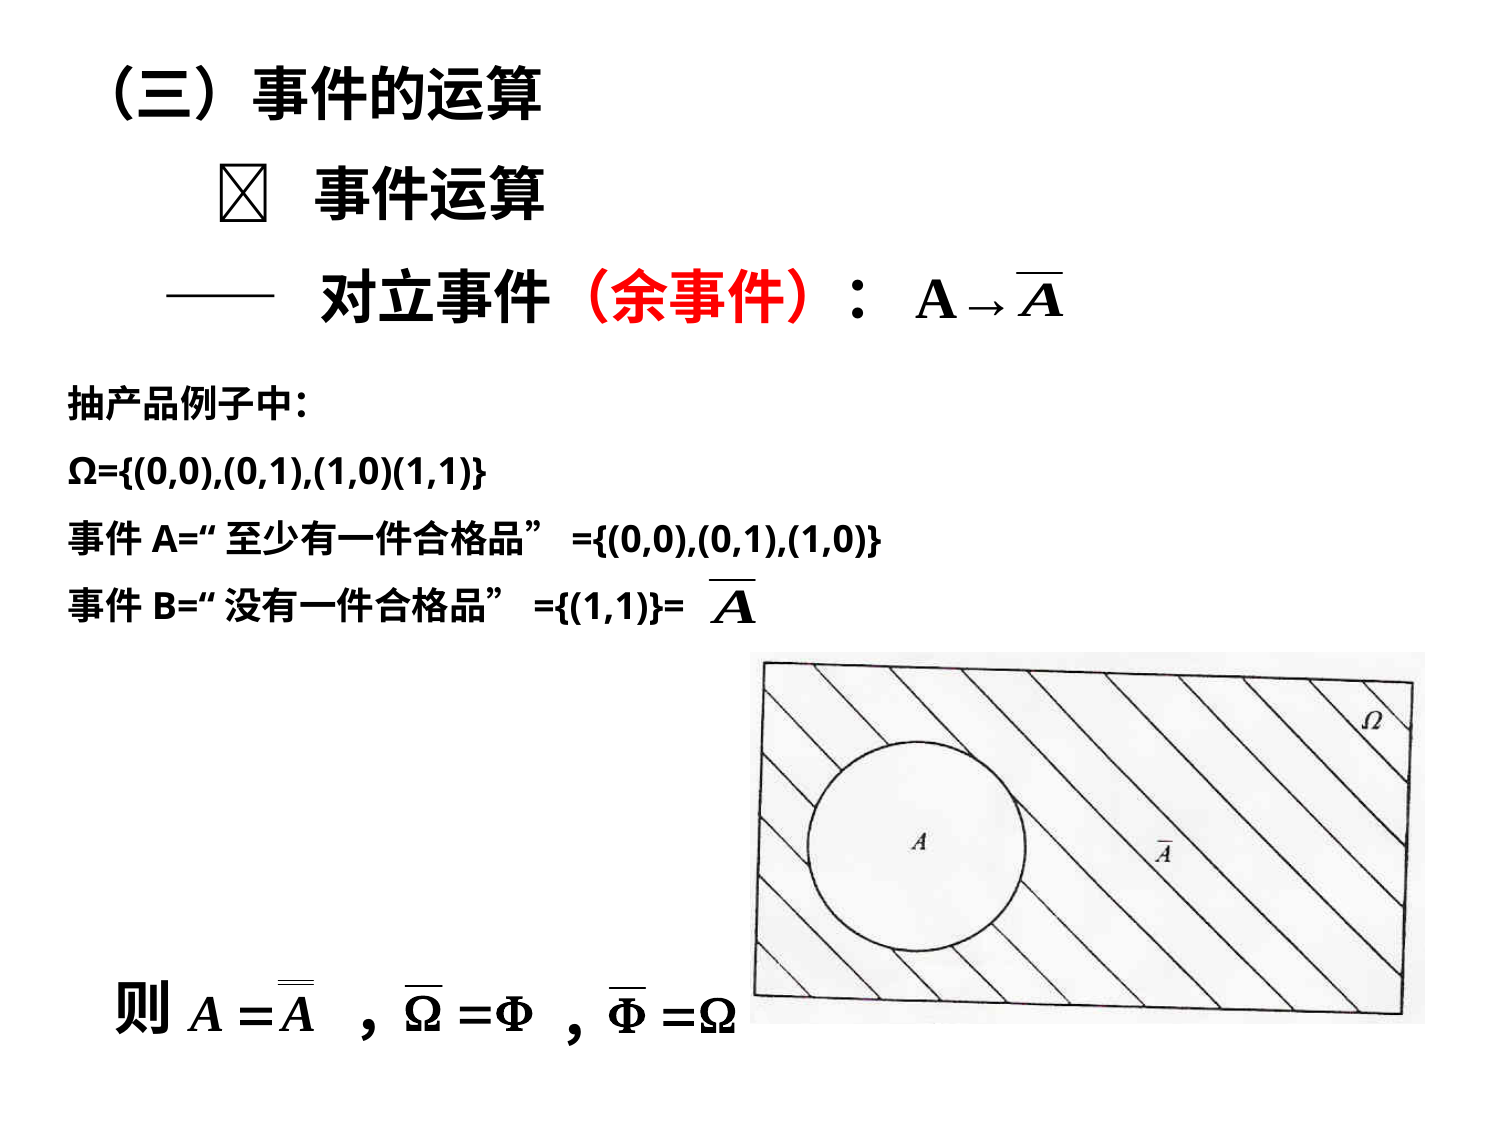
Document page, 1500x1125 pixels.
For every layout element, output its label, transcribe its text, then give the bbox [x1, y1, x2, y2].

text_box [749, 652, 1426, 1024]
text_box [147, 252, 1318, 409]
text_box （三）事件的运算 [62, 50, 863, 135]
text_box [702, 574, 764, 629]
text_box  事件运算 [200, 149, 1000, 235]
text_box 抽产品例子中： Ω={(0,0),(0,1),(1,0)(1,1)} 事件A=“至少有一件合格品”={(0,0),(0,1),(1,0)} 事件B=“没有一件合格品”={(1,1)}= [53, 349, 1447, 635]
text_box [100, 963, 743, 1058]
